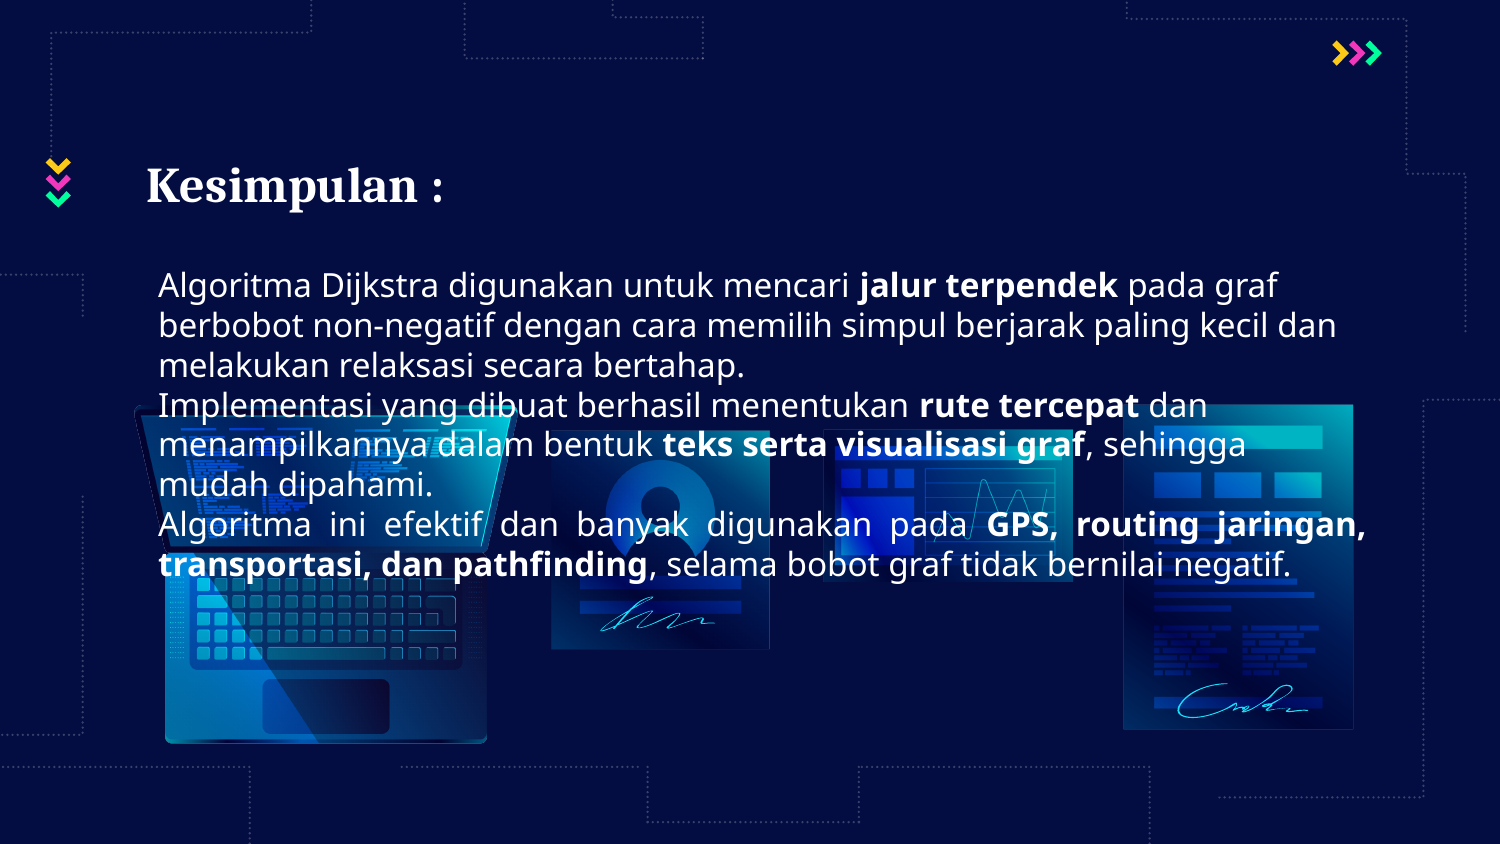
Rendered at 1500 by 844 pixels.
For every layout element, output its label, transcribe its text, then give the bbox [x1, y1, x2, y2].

title Kesimpulan : [131, 137, 1396, 232]
picture [118, 392, 793, 758]
list Algoritma Dijkstra digunakan untuk mencari jalur terpendek pada graf berbobot non-negatif dengan cara memilih simpul berjarak paling kecil dan melakukan relaksasi secara bertahap. Implementasi yang dibuat berhasil menentukan rute tercepat dan menampilkannya dalam bentuk teks serta visualisasi graf, sehingga mudah dipahami. Algoritma ini efektif dan banyak digunakan pada GPS, routing jaringan, transportasi, dan pathfinding, selama bobot graf tidak bernilai negatif. [118, 248, 1382, 409]
picture [797, 399, 1098, 602]
picture [1102, 380, 1383, 756]
